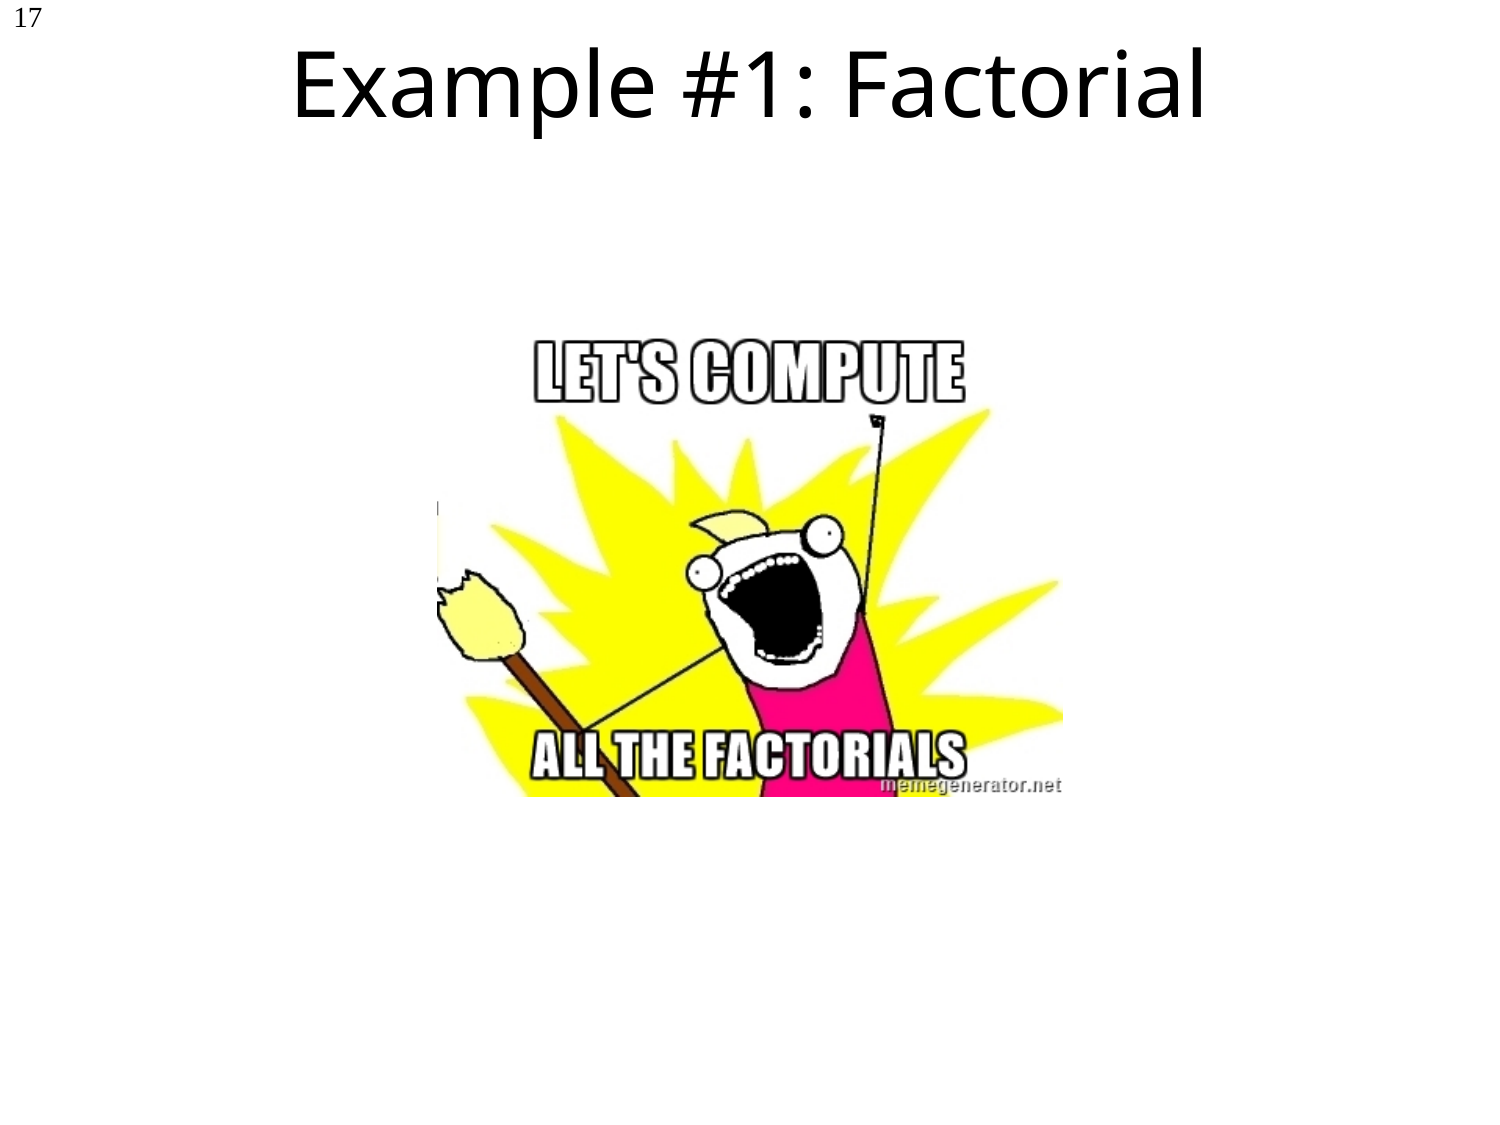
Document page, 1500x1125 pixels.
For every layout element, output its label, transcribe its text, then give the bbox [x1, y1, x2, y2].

title Example #1: Factorial [112, 0, 1388, 175]
slide_number 17 [0, 0, 58, 66]
picture [437, 327, 1063, 798]
